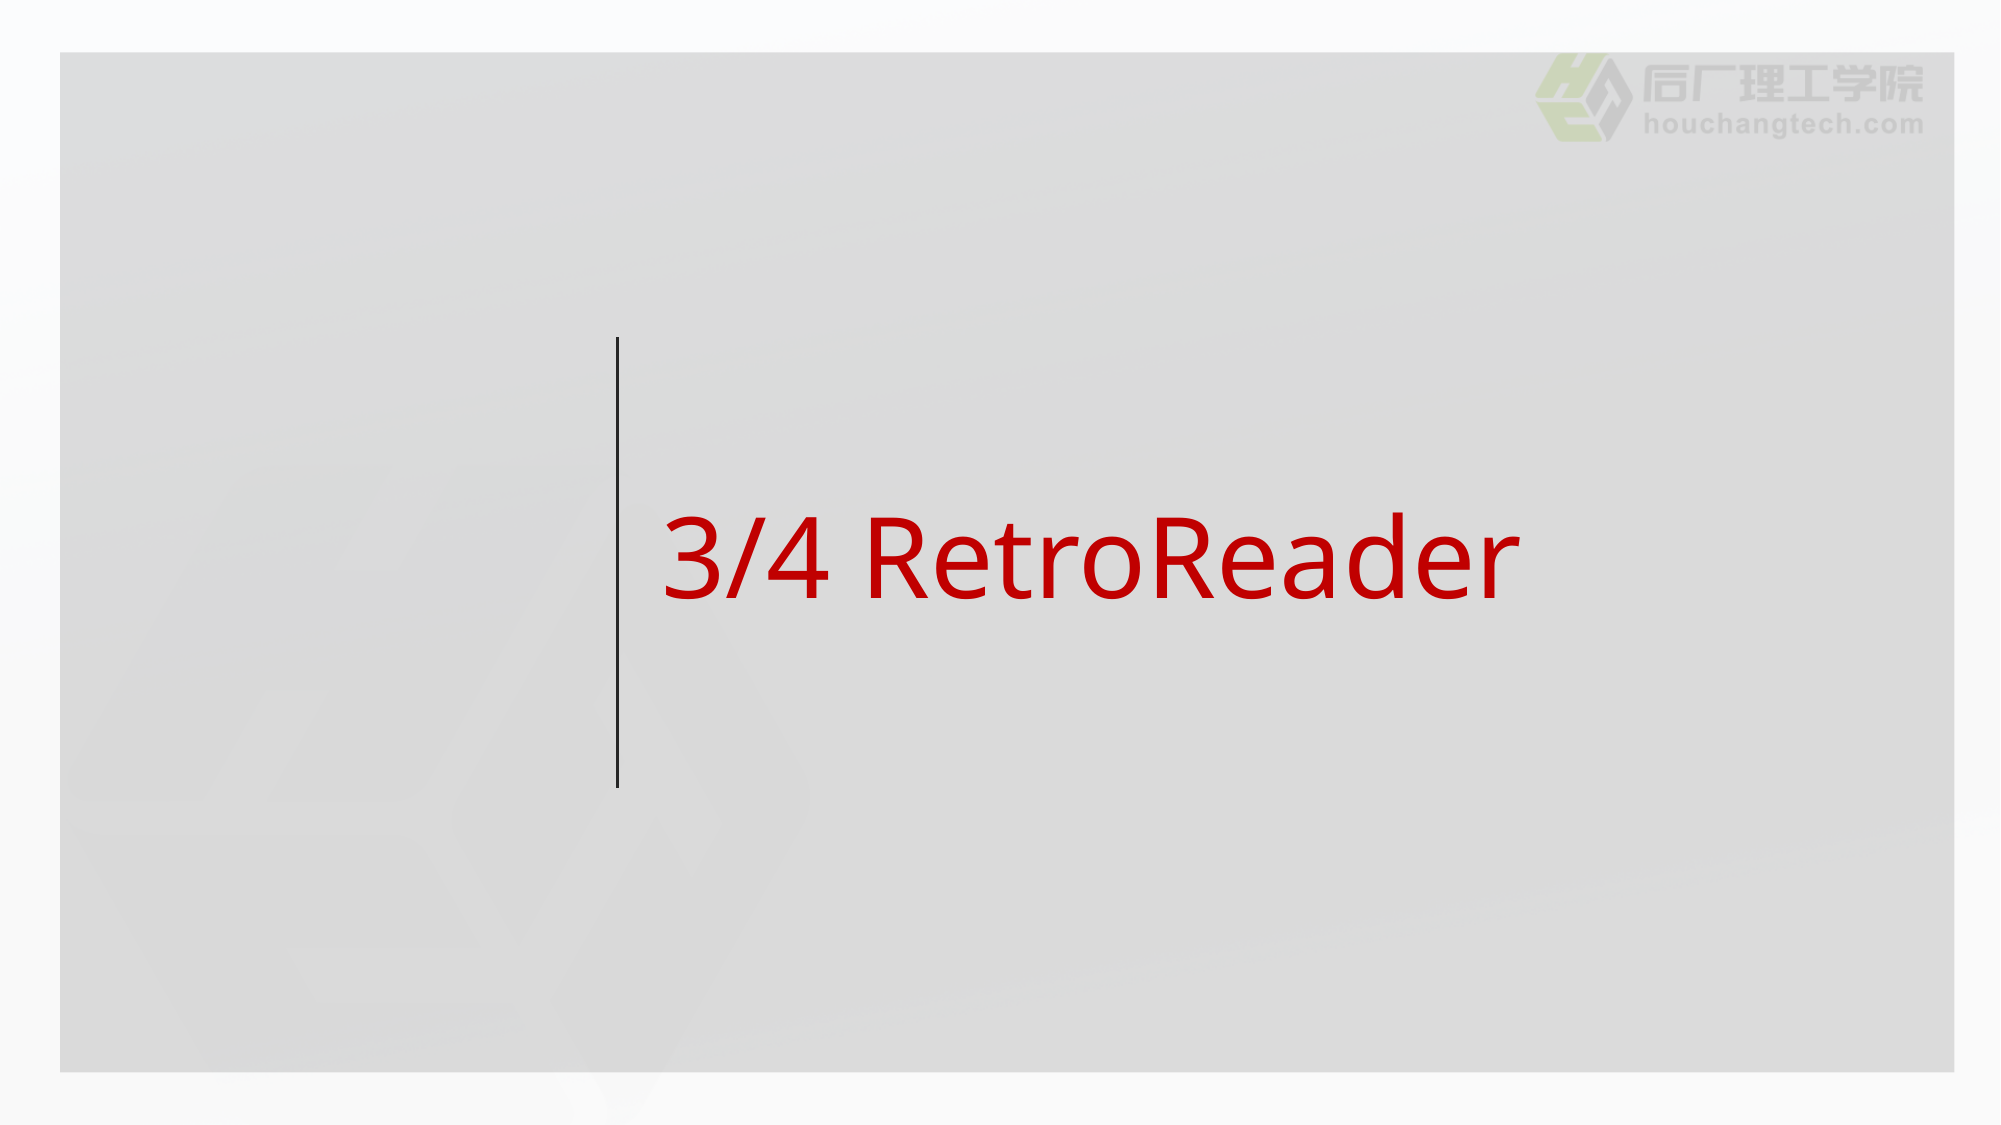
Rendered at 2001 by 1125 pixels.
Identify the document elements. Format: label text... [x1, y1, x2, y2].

title 3/4 RetroReader [653, 157, 1994, 968]
text_box [60, 52, 1955, 1073]
